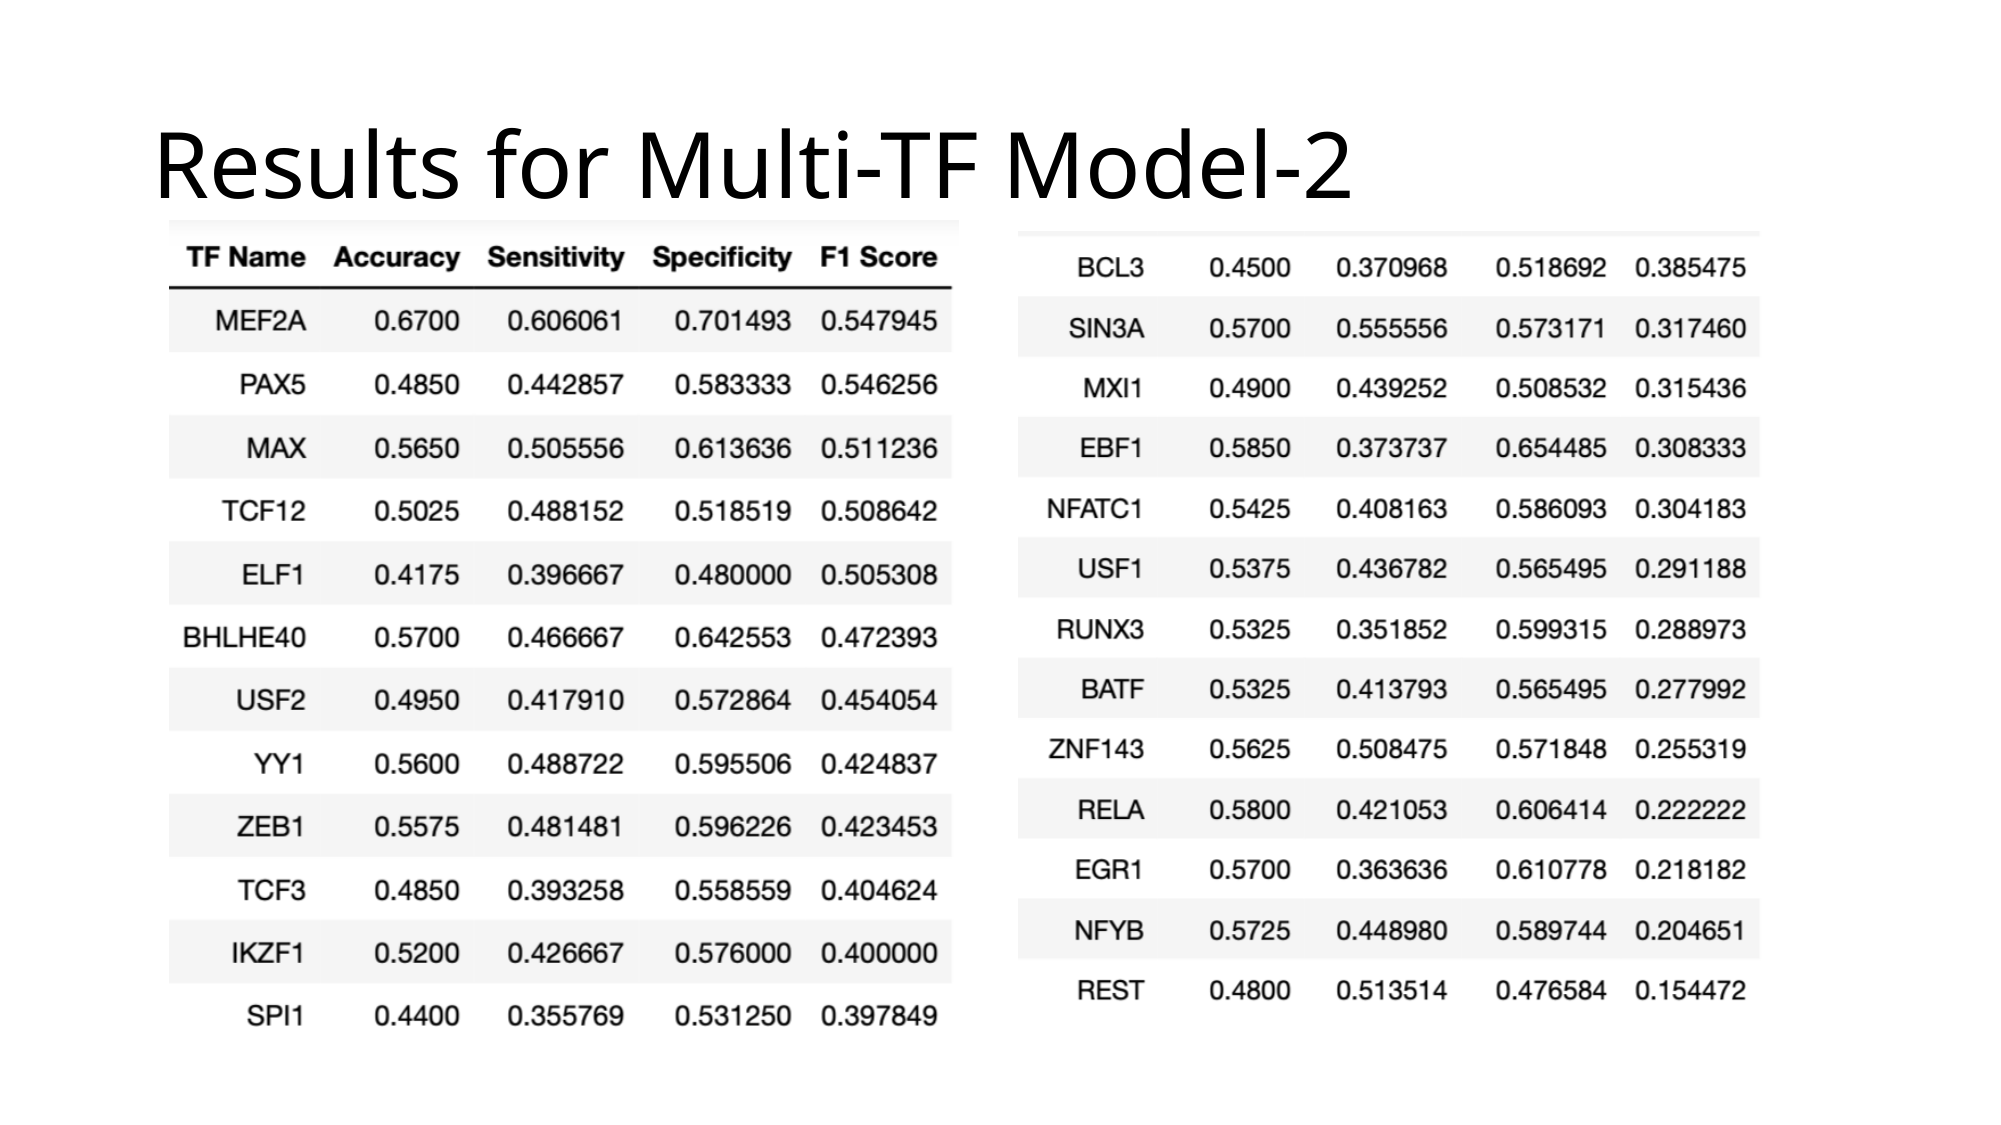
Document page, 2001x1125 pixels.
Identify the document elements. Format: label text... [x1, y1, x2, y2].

title Results for Multi-TF Model-2 [137, 59, 1863, 278]
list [1018, 231, 1771, 1019]
picture [169, 220, 959, 1045]
